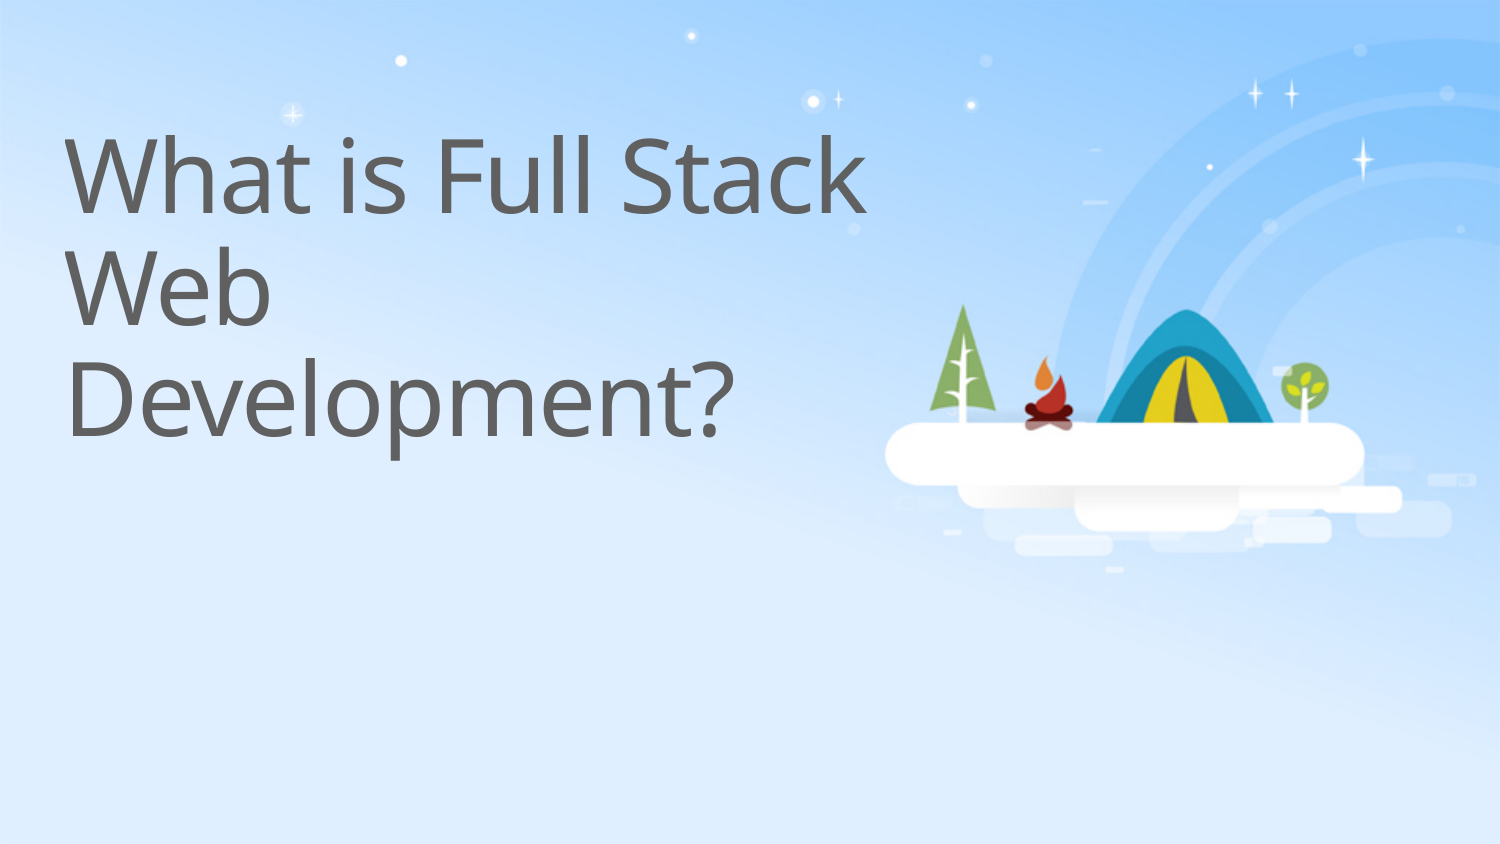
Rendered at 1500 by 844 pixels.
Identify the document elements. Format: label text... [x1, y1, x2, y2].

picture [0, 0, 1500, 844]
title What is Full Stack Web Development? [63, 233, 908, 459]
